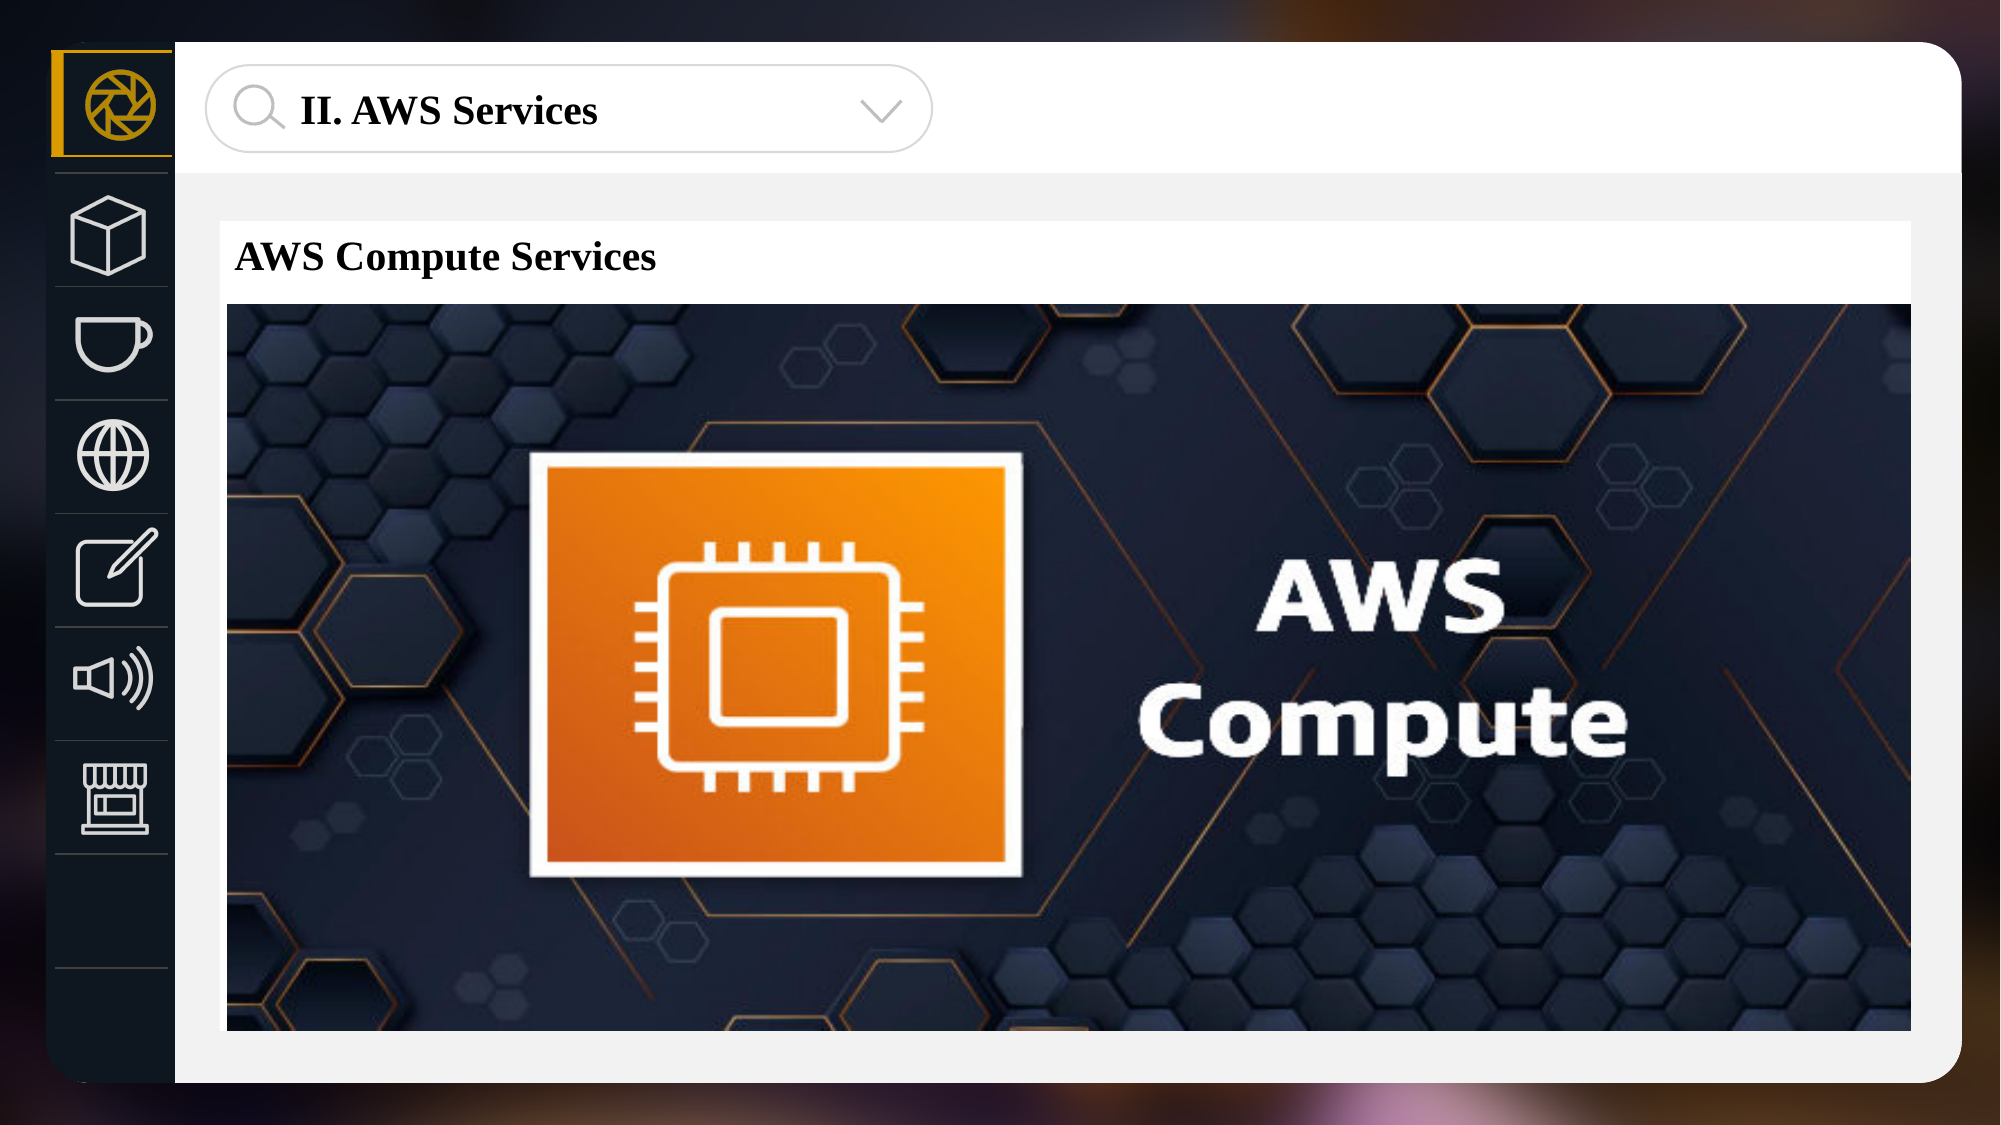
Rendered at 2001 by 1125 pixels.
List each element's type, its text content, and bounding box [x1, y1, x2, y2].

text_box II. AWS Services [285, 75, 888, 141]
text_box AWS Compute Services [219, 220, 823, 286]
text_box AWS [219, 220, 1912, 1032]
picture [0, 0, 2001, 1125]
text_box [51, 40, 185, 170]
